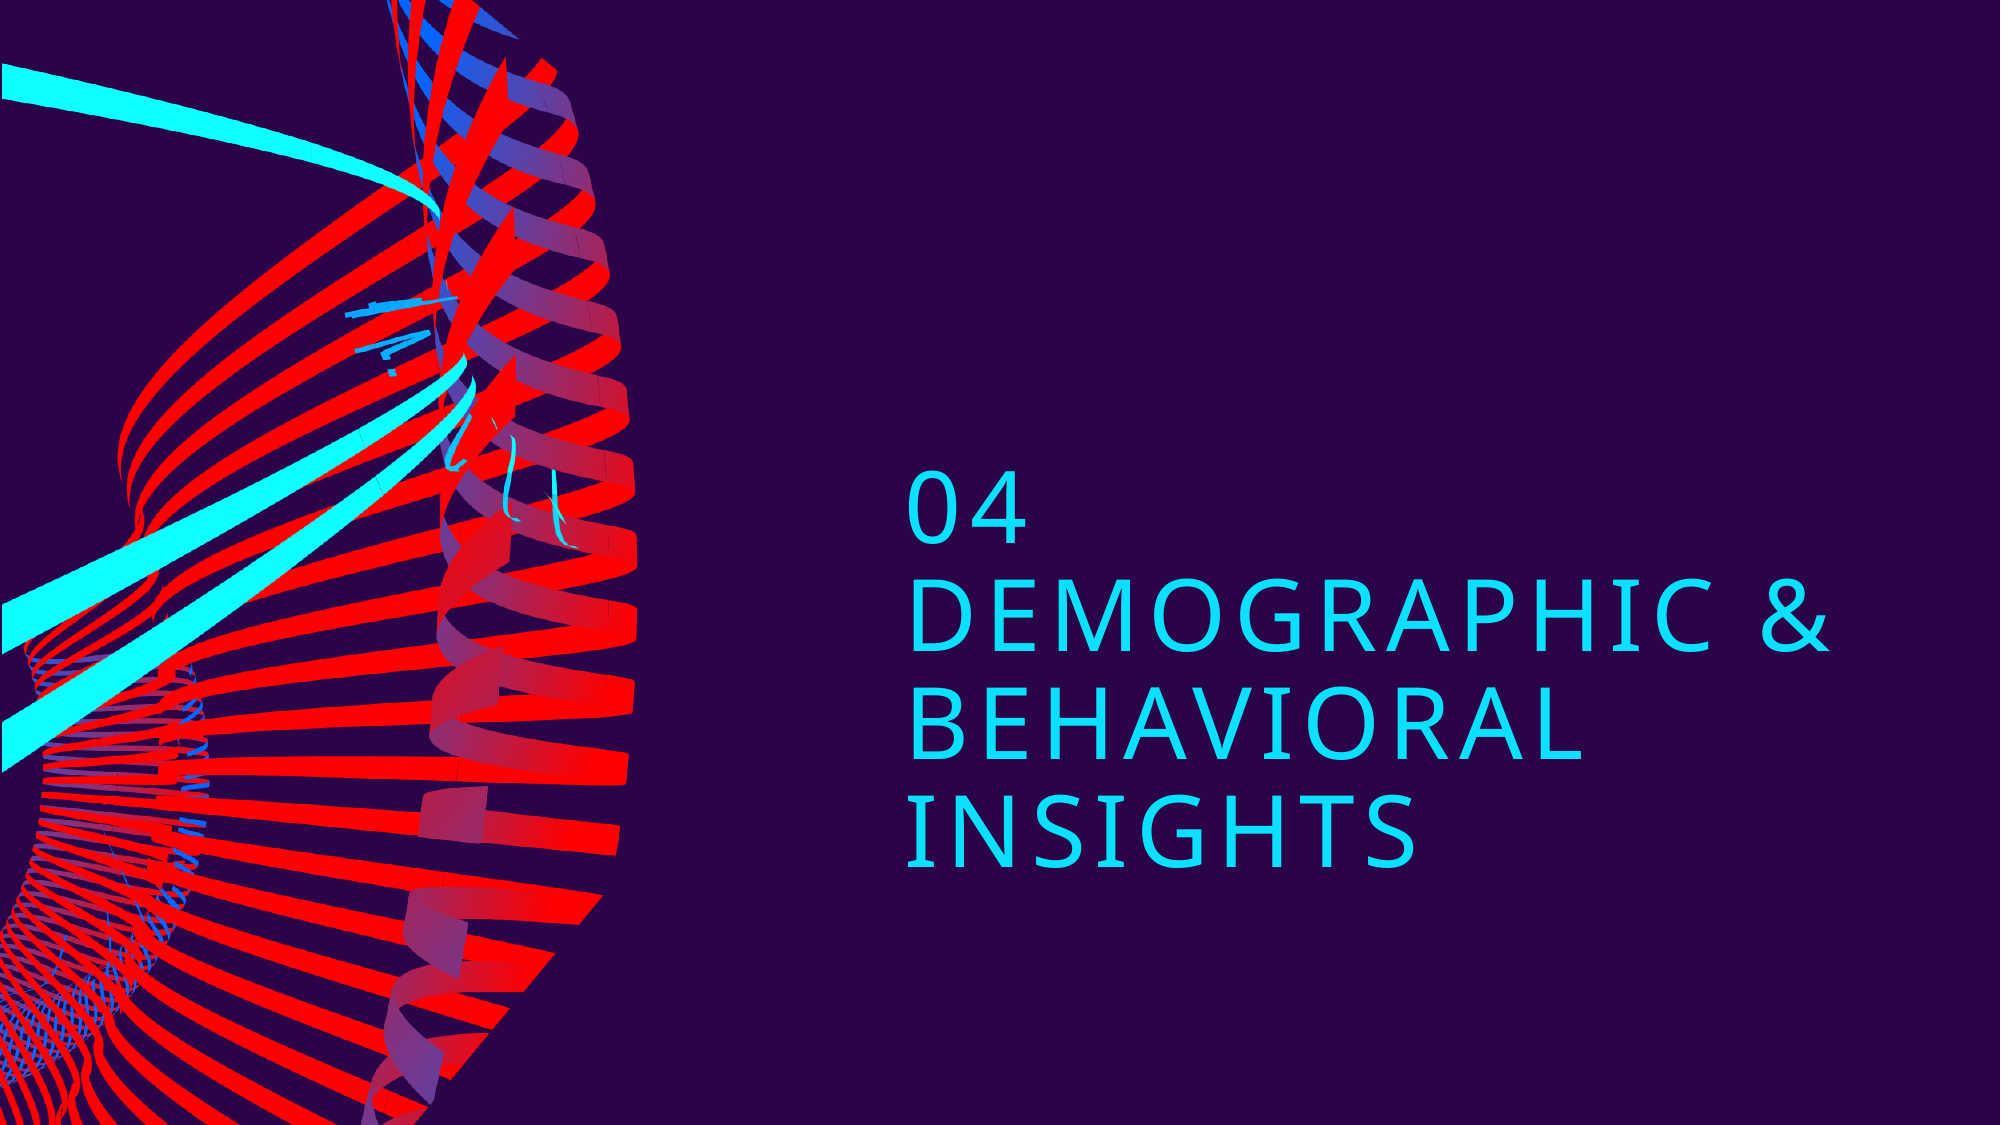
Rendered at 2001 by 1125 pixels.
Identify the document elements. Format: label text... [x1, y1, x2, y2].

title 04 Demographic & Behavioral Insights [890, 449, 2000, 837]
picture [0, 0, 2000, 1125]
